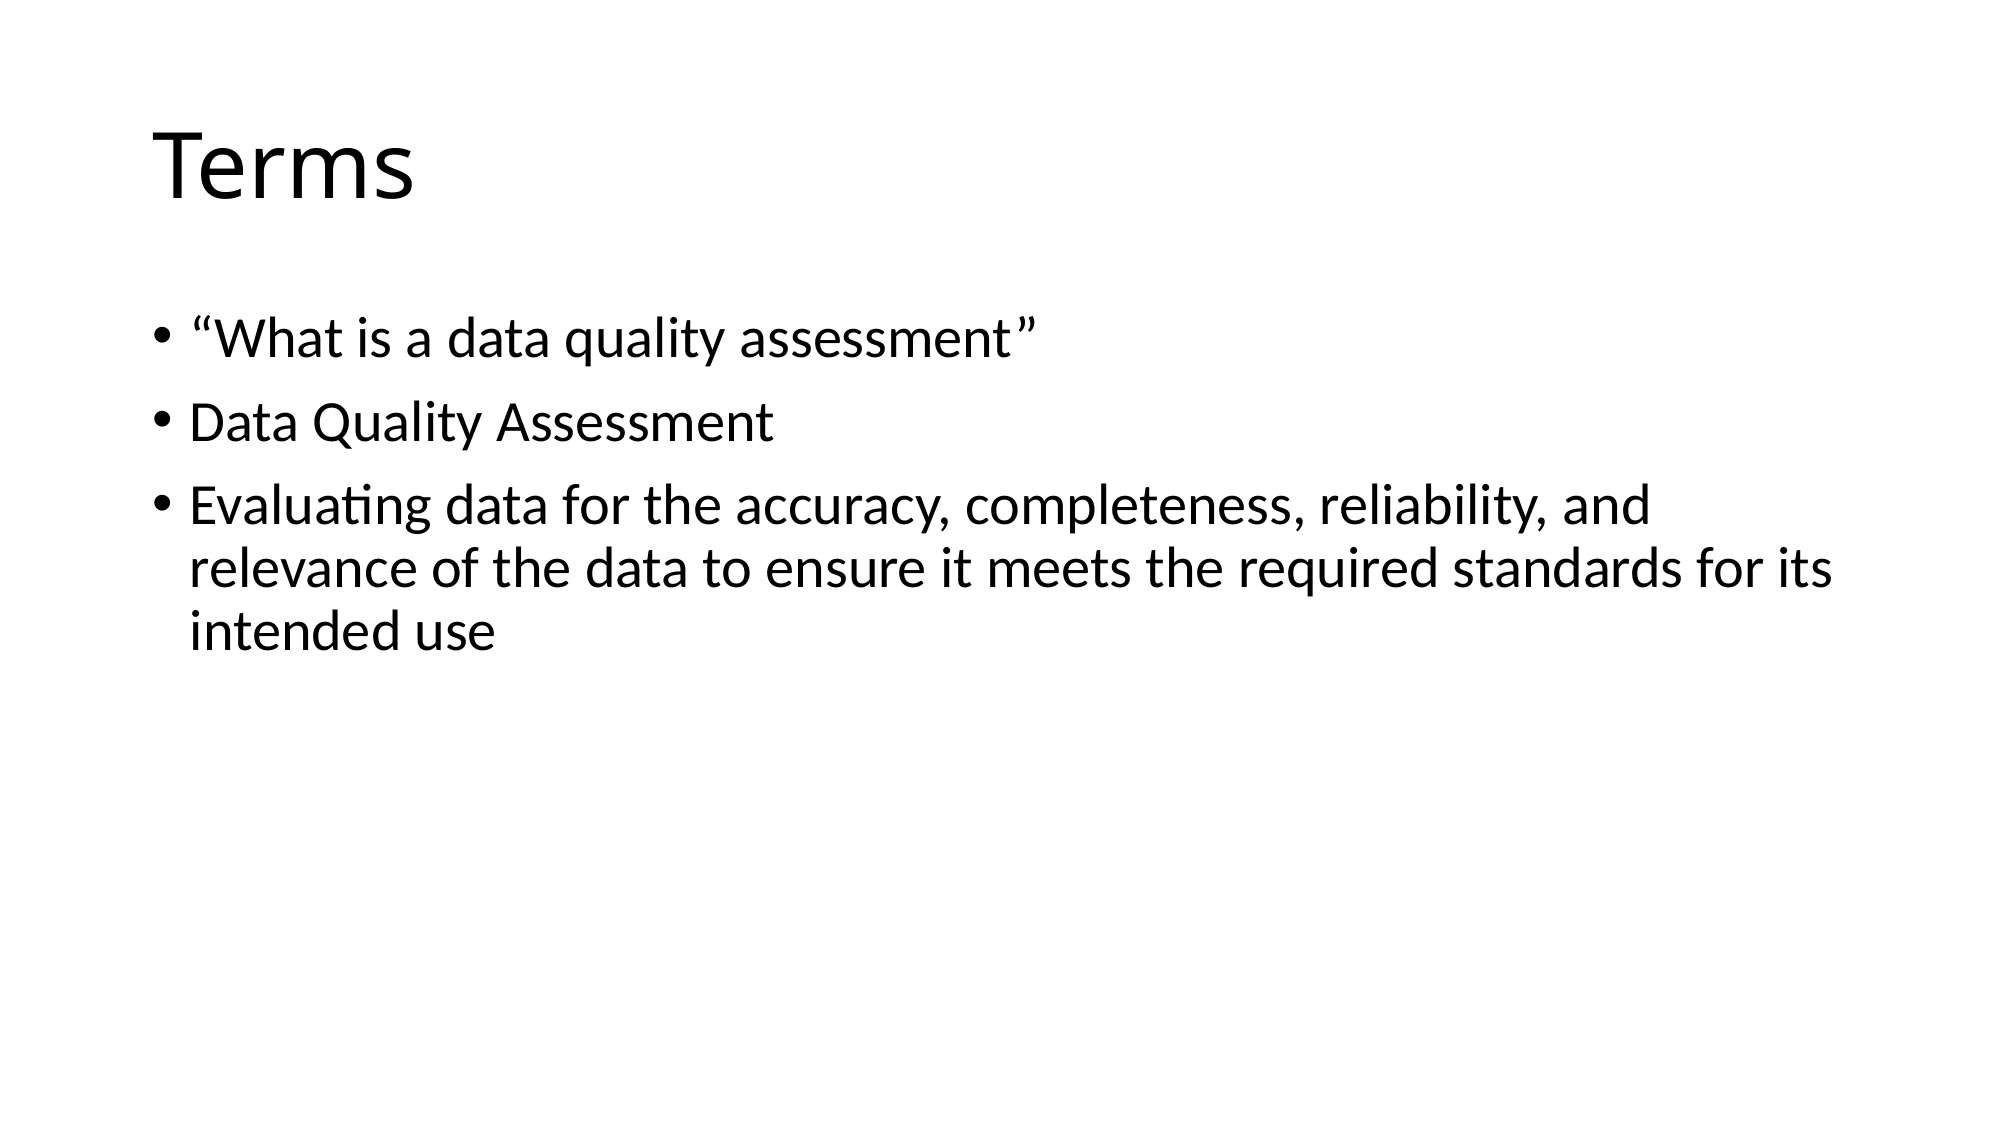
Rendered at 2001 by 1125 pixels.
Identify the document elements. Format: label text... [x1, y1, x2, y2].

title Terms [137, 59, 1863, 278]
list “What is a data quality assessment” Data Quality Assessment Evaluating data for the accuracy, completeness, reliability, and relevance of the data to ensure it meets the required standards for its intended use [137, 299, 1863, 1014]
